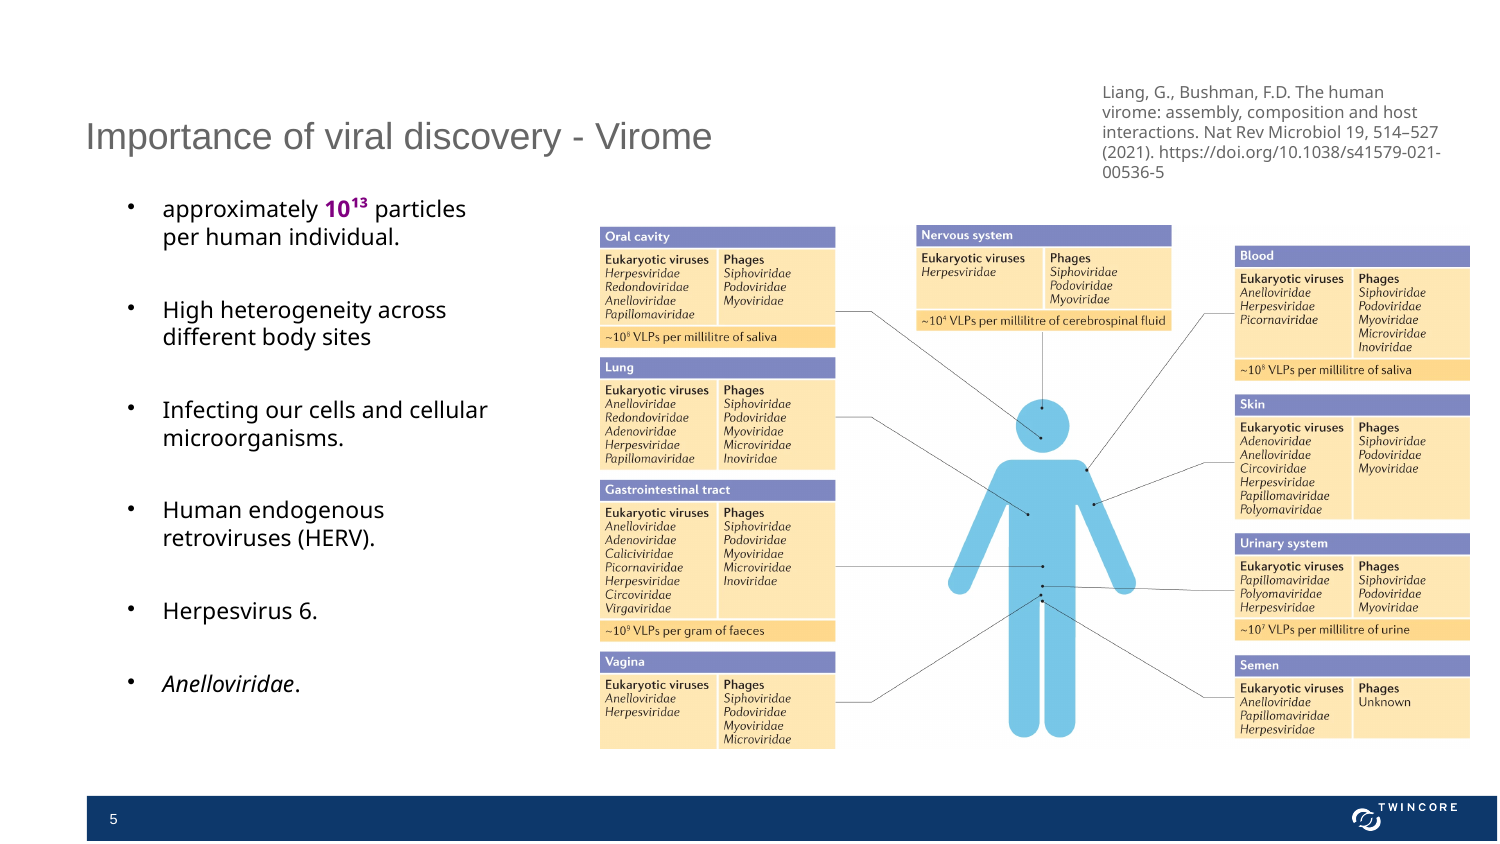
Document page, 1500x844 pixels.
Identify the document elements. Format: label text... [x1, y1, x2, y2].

picture [599, 224, 1470, 749]
text_box Liang, G., Bushman, F.D. The human virome: assembly, composition and host interactions. Nat Rev Microbiol 19, 514–527 (2021). https://doi.org/10.1038/s41579-021-00536-5 [1087, 75, 1461, 204]
text_box approximately 10¹³ particles per human individual. High heterogeneity across different body sites Infecting our cells and cellular microorganisms. Human endogenous retroviruses (HERV). Herpesvirus 6. Anelloviridae. [112, 187, 524, 561]
picture [1352, 803, 1457, 831]
